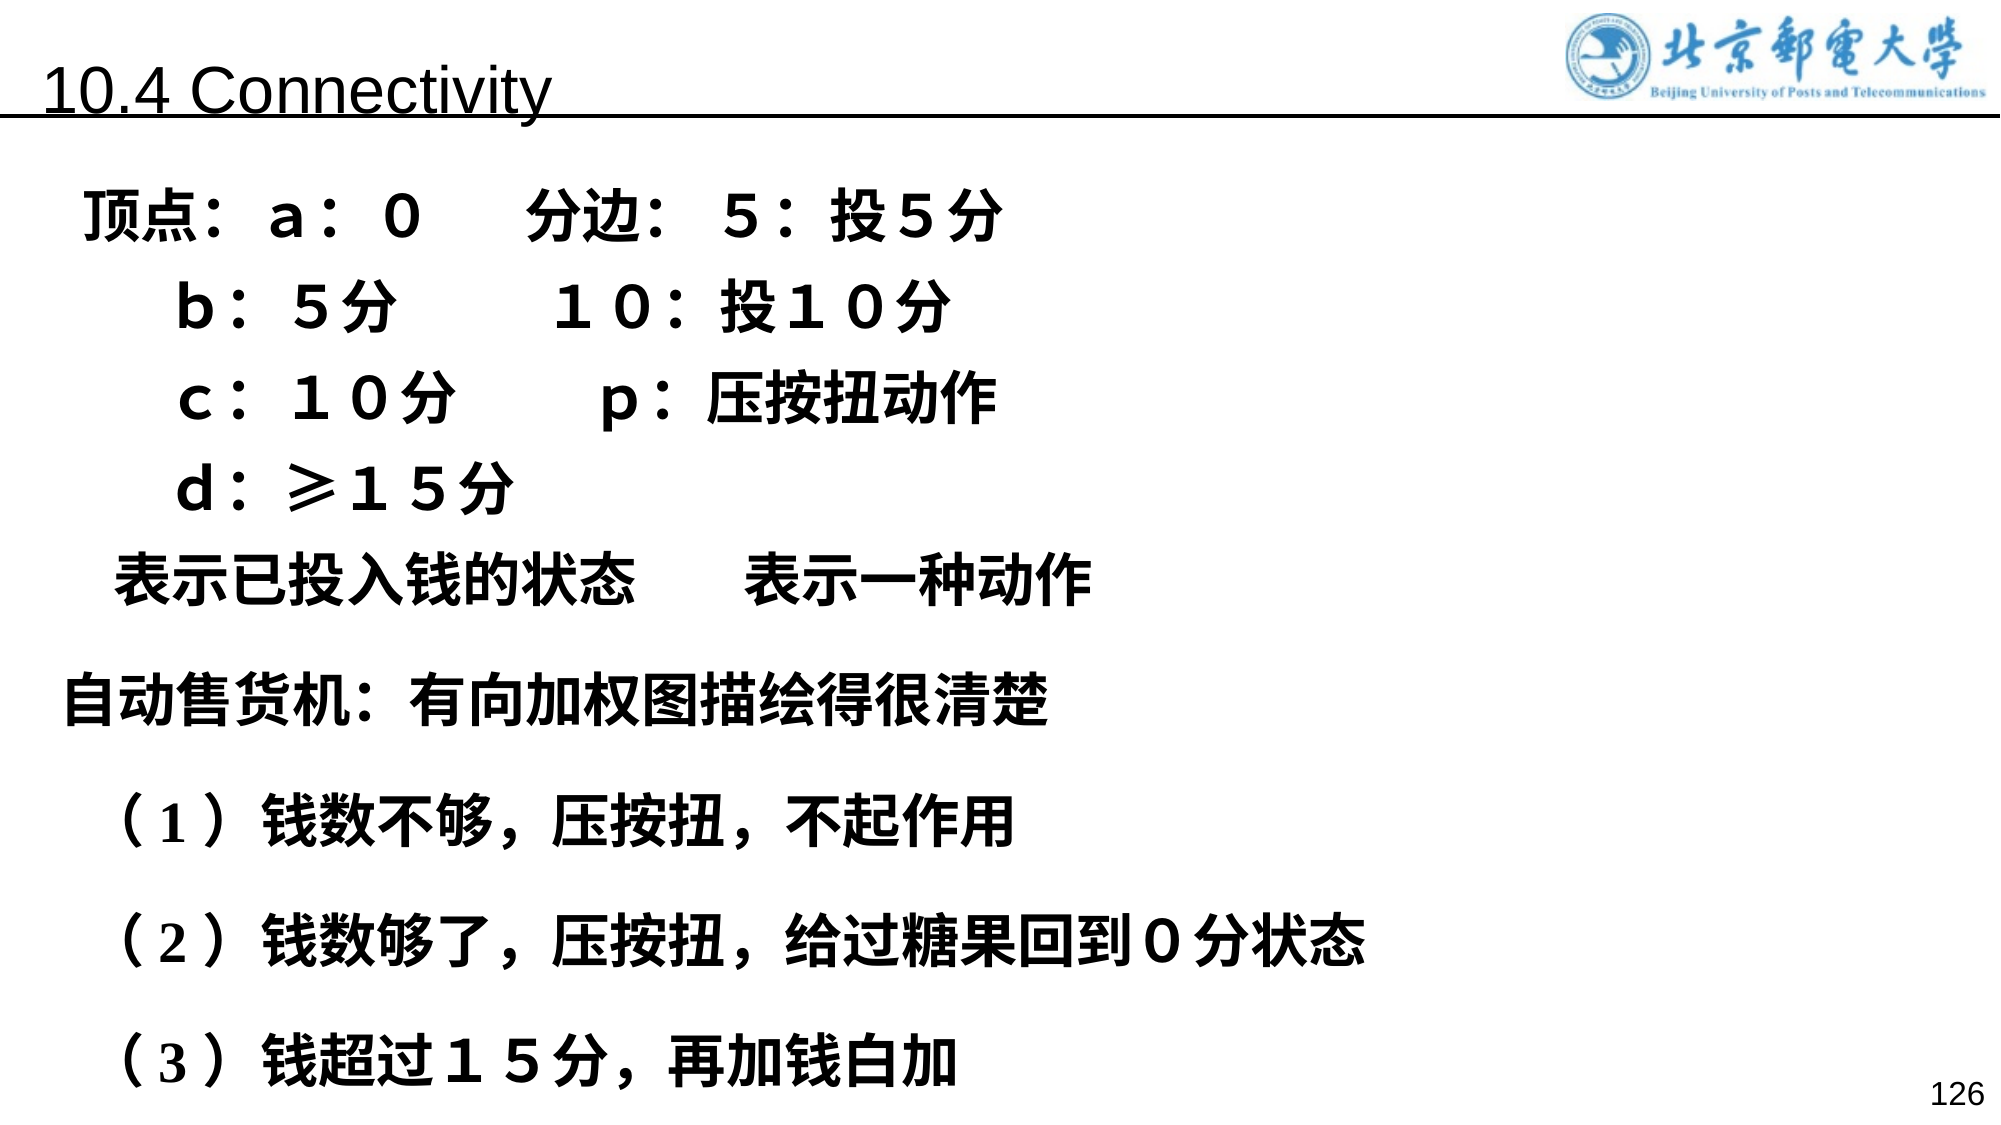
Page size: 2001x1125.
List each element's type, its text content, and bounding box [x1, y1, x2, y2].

text_box 10.4 Connectivity [27, 0, 2000, 210]
text_box 顶点：ａ：０ 分边： ５：投５分 ｂ：５分 １０：投１０分 ｃ：１０分 ｐ：压按扭动作 ｄ：≥１５分 表示已投入钱的状态 表示一种动作 自动售货机：有向加权图描绘得很清楚 （1）钱数不够，压按扭，不起作用 （2）钱数够了，压按扭，给过糖果回到０分状态 （3）钱超过１５分，再加钱白加 [44, 151, 1956, 1102]
